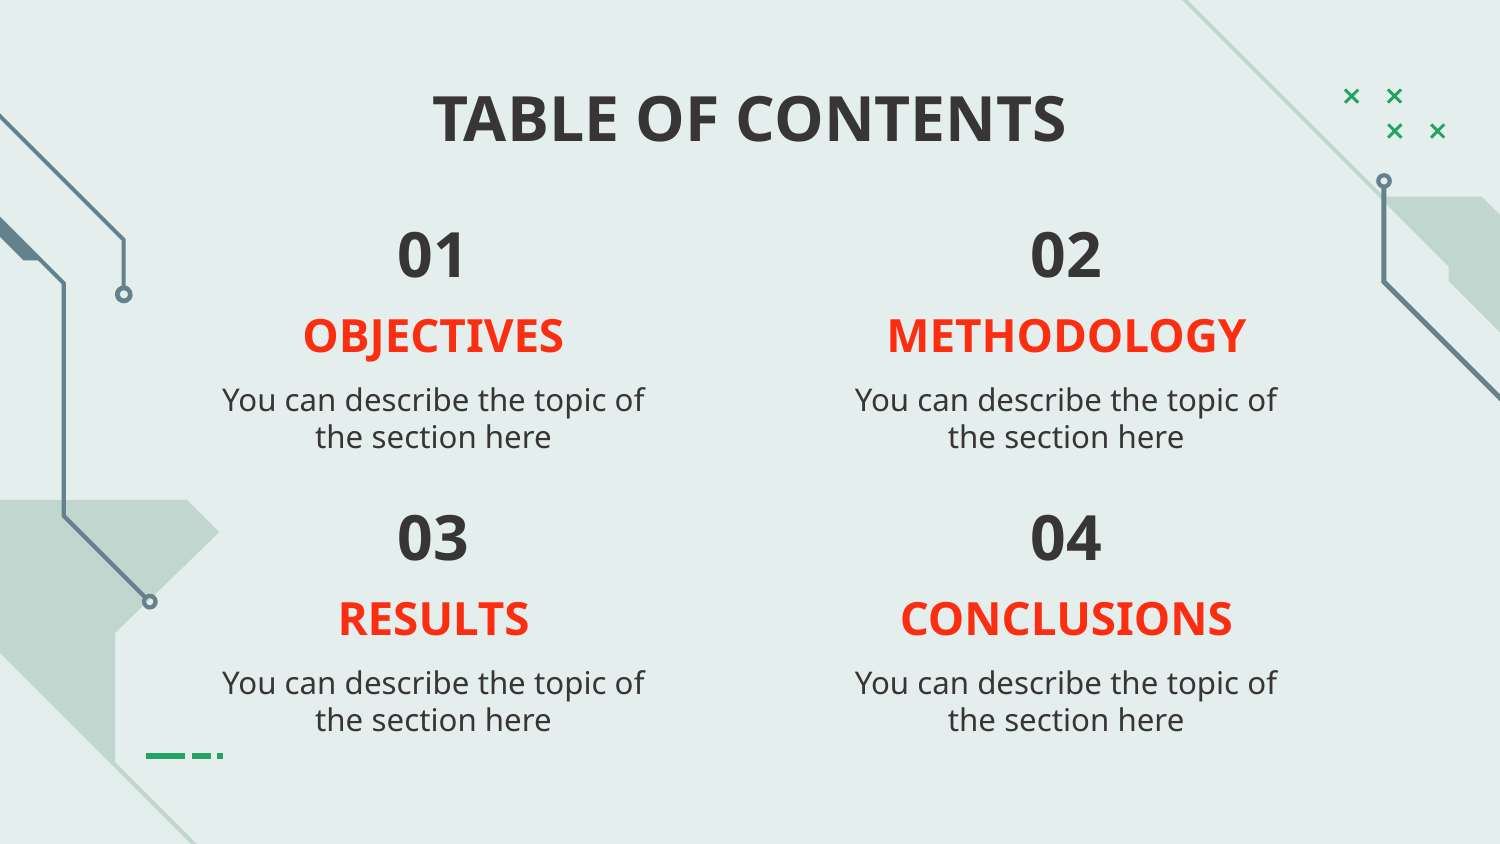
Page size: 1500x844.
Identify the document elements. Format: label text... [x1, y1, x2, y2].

title 02 [977, 209, 1156, 297]
subtitle OBJECTIVES [202, 303, 665, 365]
title TABLE OF CONTENTS [118, 63, 1382, 161]
subtitle You can describe the topic of the section here [835, 651, 1298, 750]
title 01 [344, 209, 523, 297]
subtitle CONCLUSIONS [835, 586, 1298, 648]
subtitle You can describe the topic of the section here [202, 369, 665, 467]
subtitle RESULTS [202, 586, 665, 648]
subtitle METHODOLOGY [835, 303, 1298, 365]
subtitle You can describe the topic of the section here [202, 651, 665, 750]
title 03 [344, 492, 523, 580]
title 04 [977, 492, 1156, 580]
subtitle You can describe the topic of the section here [835, 369, 1298, 467]
